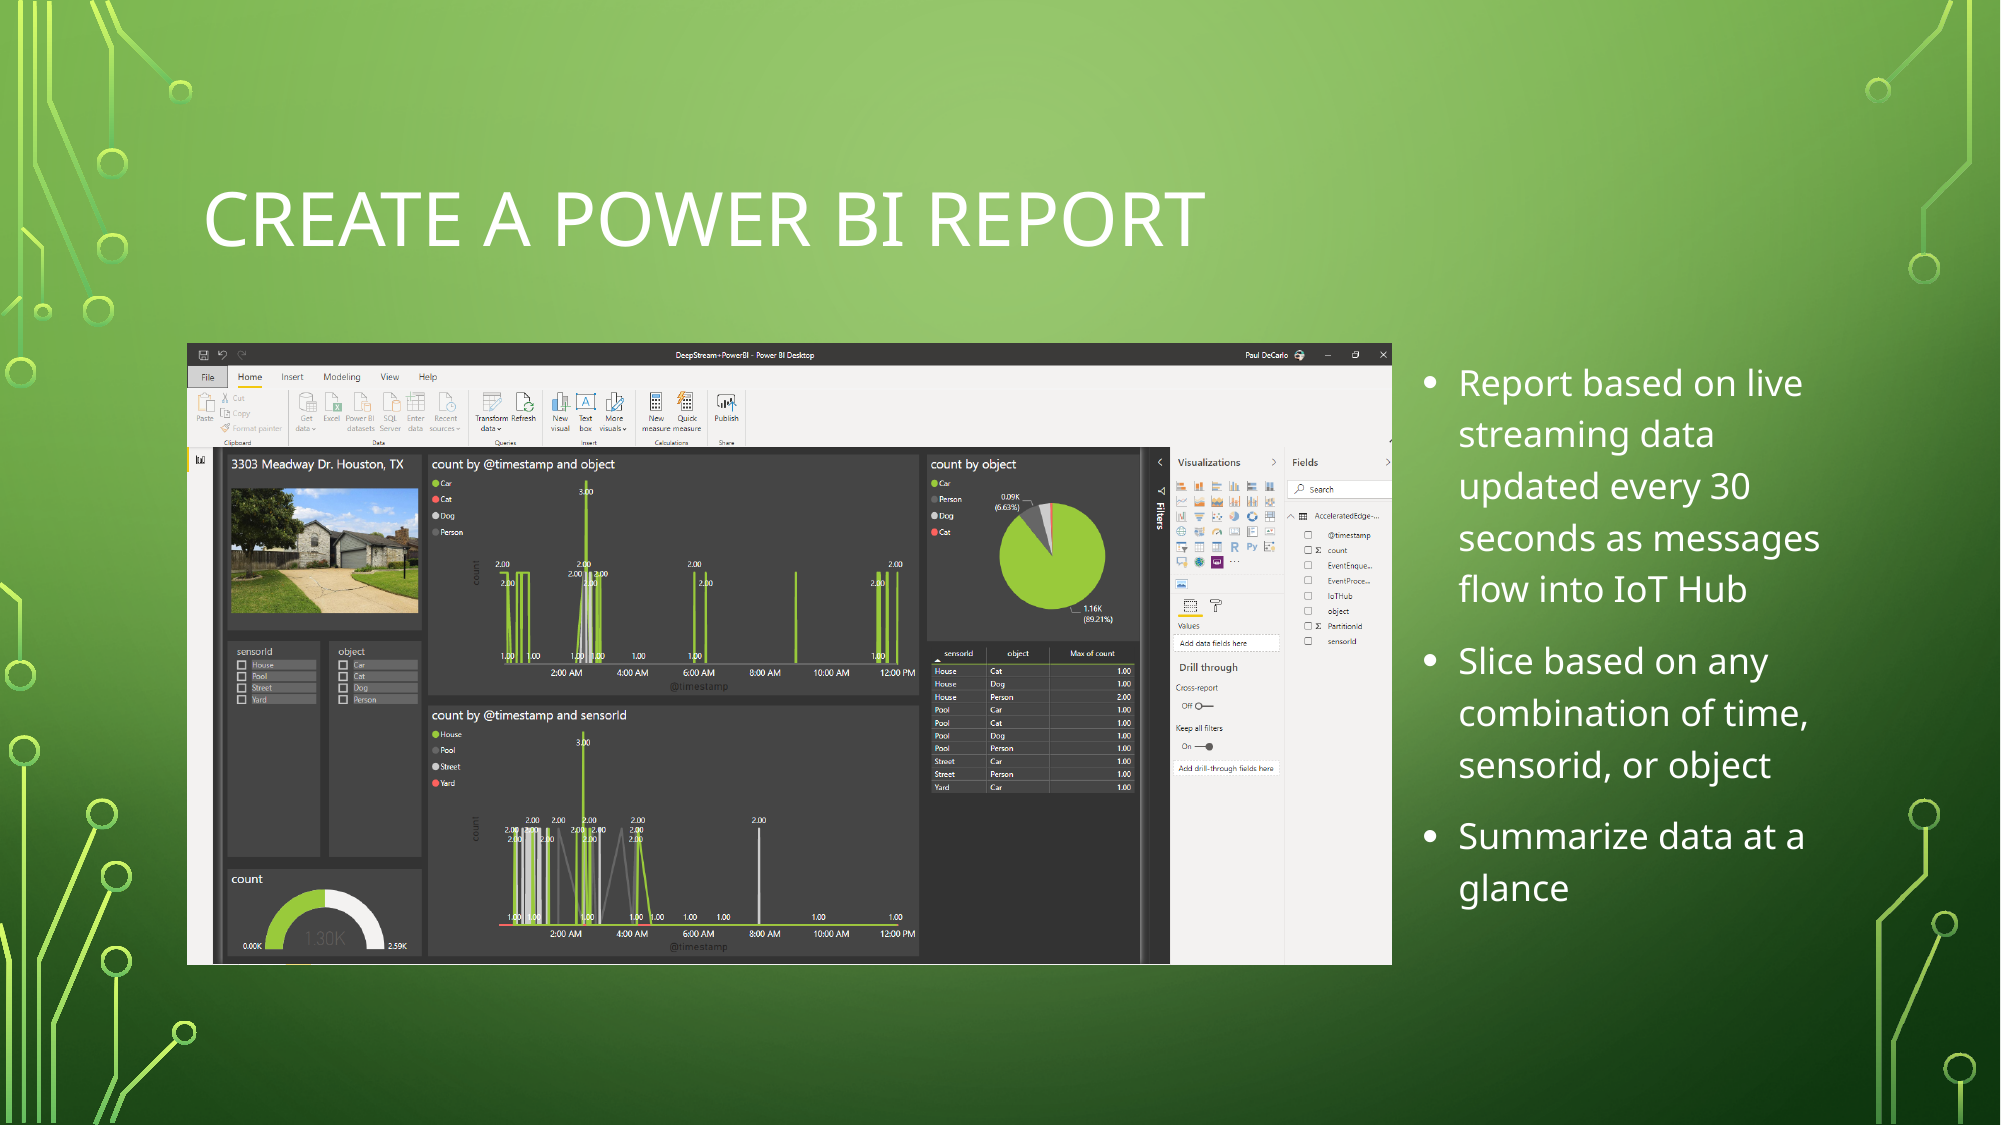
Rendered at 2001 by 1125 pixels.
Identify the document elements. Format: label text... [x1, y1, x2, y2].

title Create a Power BI report [187, 101, 1813, 344]
text_box Report based on live streaming data updated every 30 seconds as messages flow into IoT Hub Slice based on any combination of time, sensorid, or object Summarize data at a glance [1407, 343, 1840, 965]
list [186, 343, 1392, 965]
